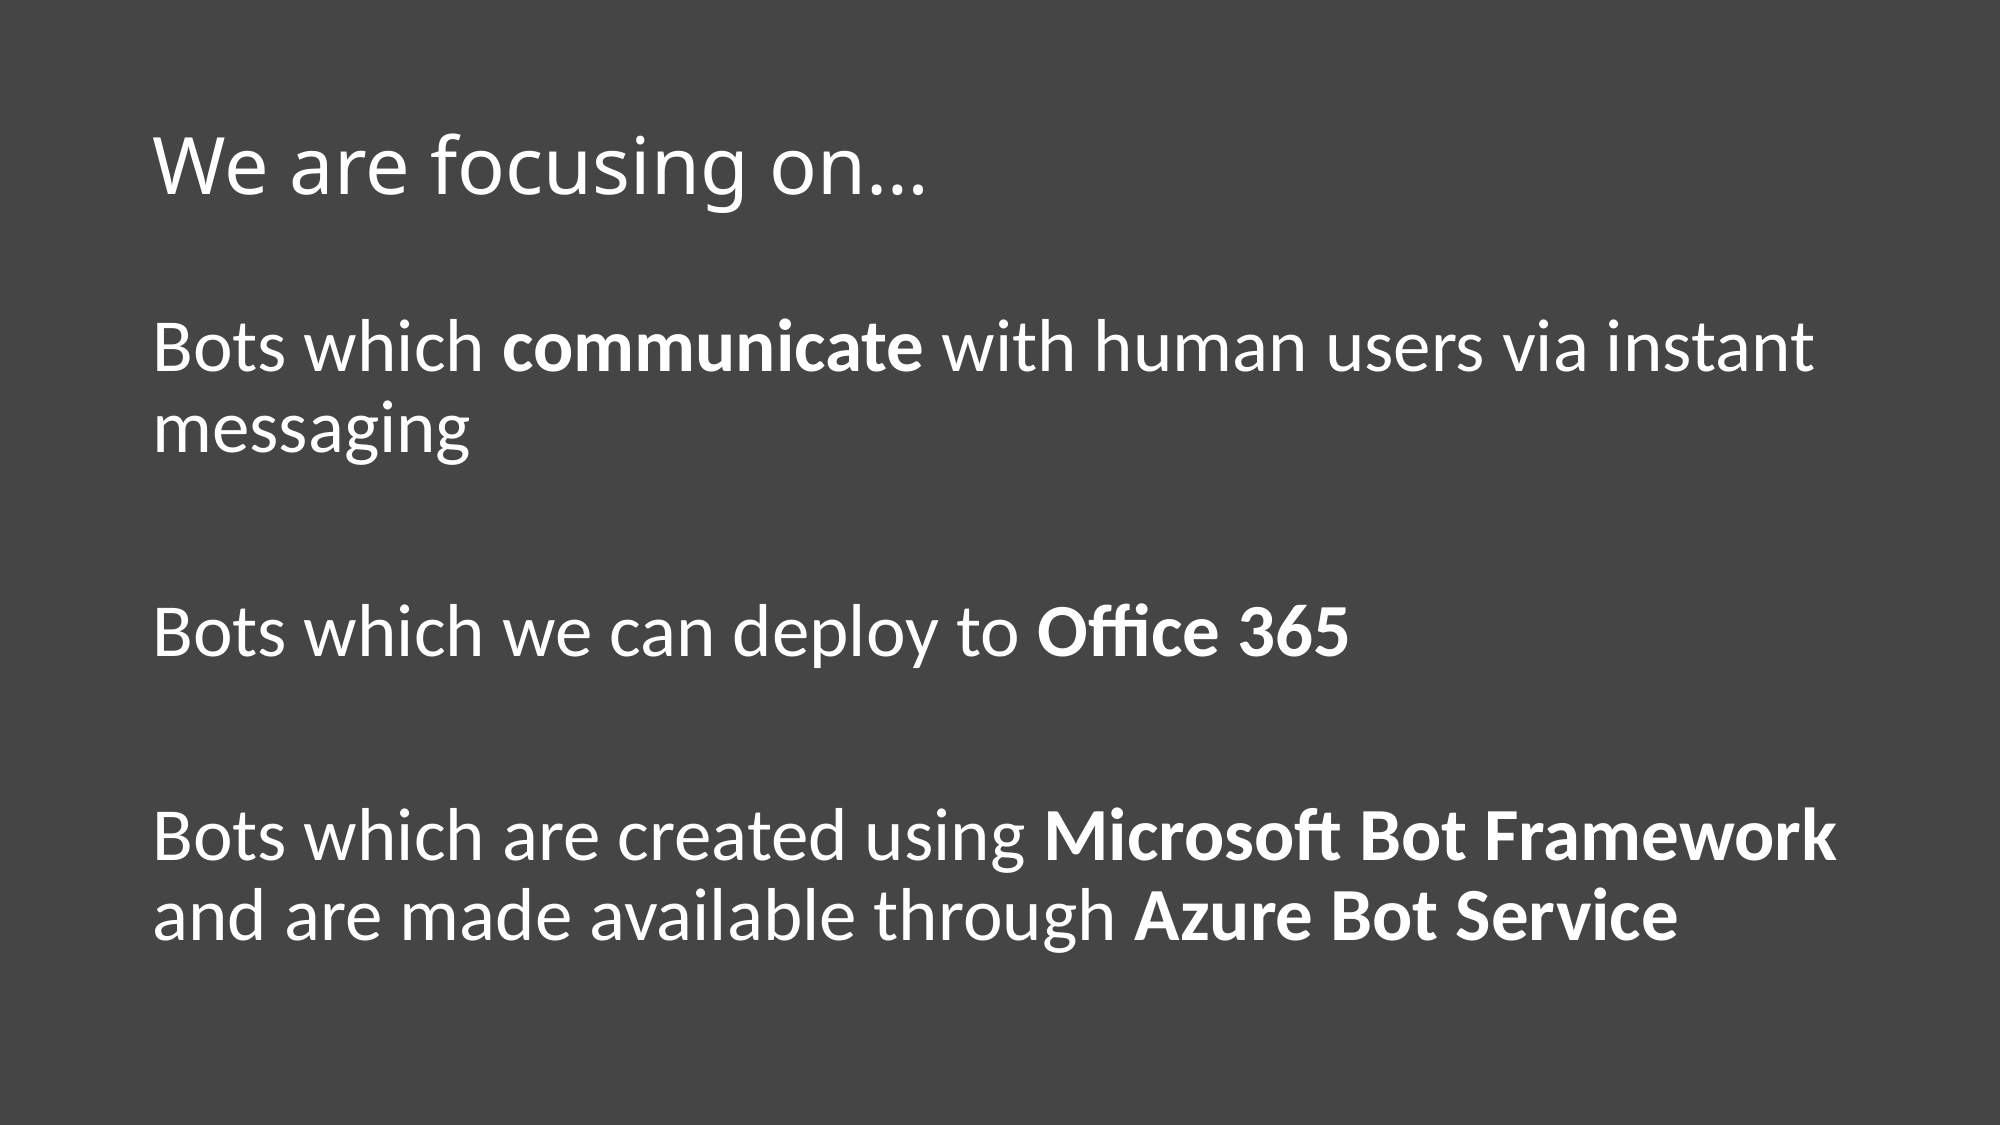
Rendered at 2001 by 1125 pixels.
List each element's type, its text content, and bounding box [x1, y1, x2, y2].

title We are focusing on… [137, 59, 1863, 278]
list Bots which communicate with human users via instant messaging Bots which we can deploy to Office 365 Bots which are created using Microsoft Bot Framework and are made available through Azure Bot Service [137, 299, 1863, 1014]
